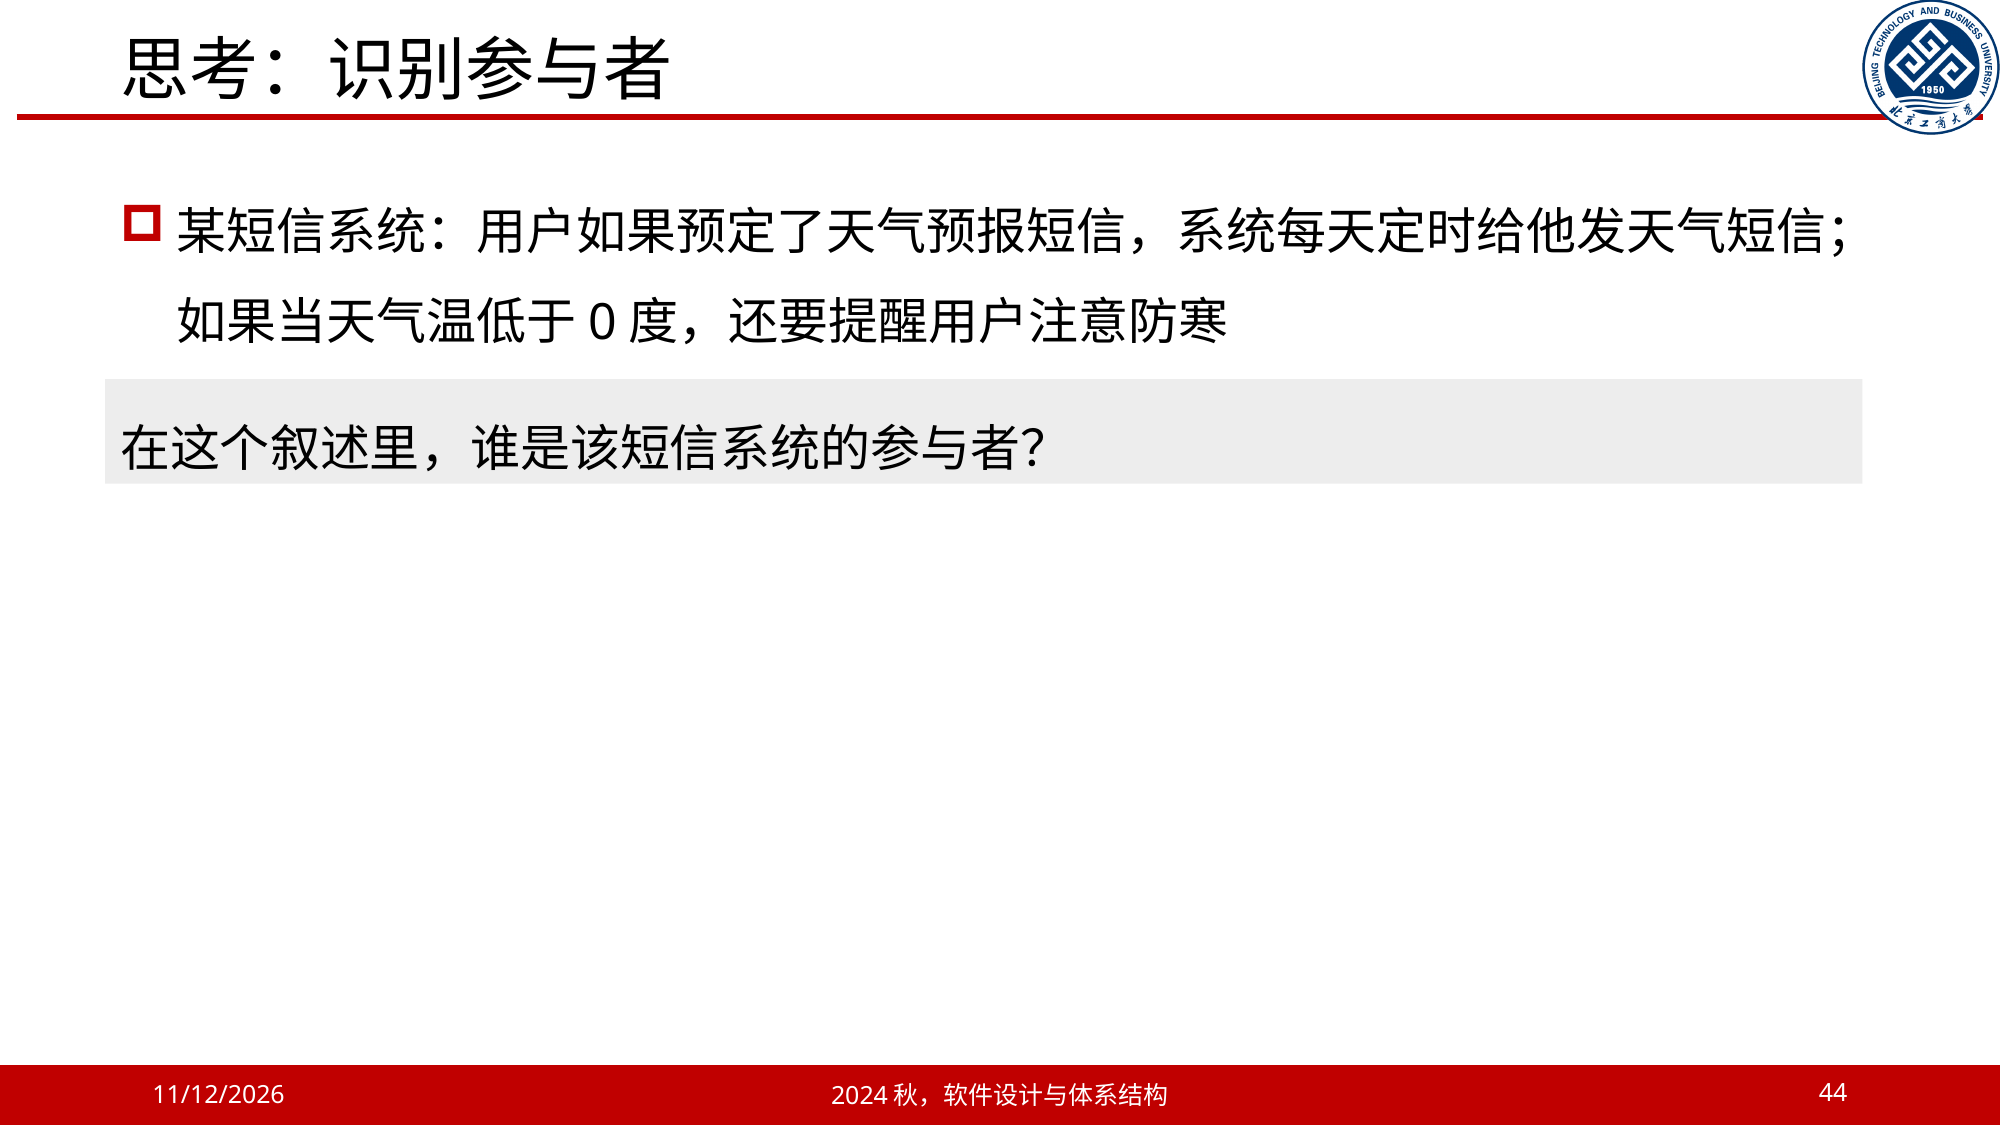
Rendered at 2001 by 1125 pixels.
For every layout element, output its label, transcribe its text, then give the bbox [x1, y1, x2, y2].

text_box 某短信系统：用户如果预定了天气预报短信，系统每天定时给他发天气短信；如果当天气温低于0度，还要提醒用户注意防寒 [105, 162, 1863, 357]
footer 2024秋，软件设计与体系结构 [662, 1065, 1338, 1125]
slide_number 44 [1412, 1063, 1863, 1124]
text_box [0, 1063, 2000, 1125]
text_box 在这个叙述里，谁是该短信系统的参与者？ [105, 379, 1863, 484]
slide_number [137, 1065, 588, 1125]
title 思考：识别参与者 [105, 27, 1861, 116]
picture [1861, 0, 2000, 135]
